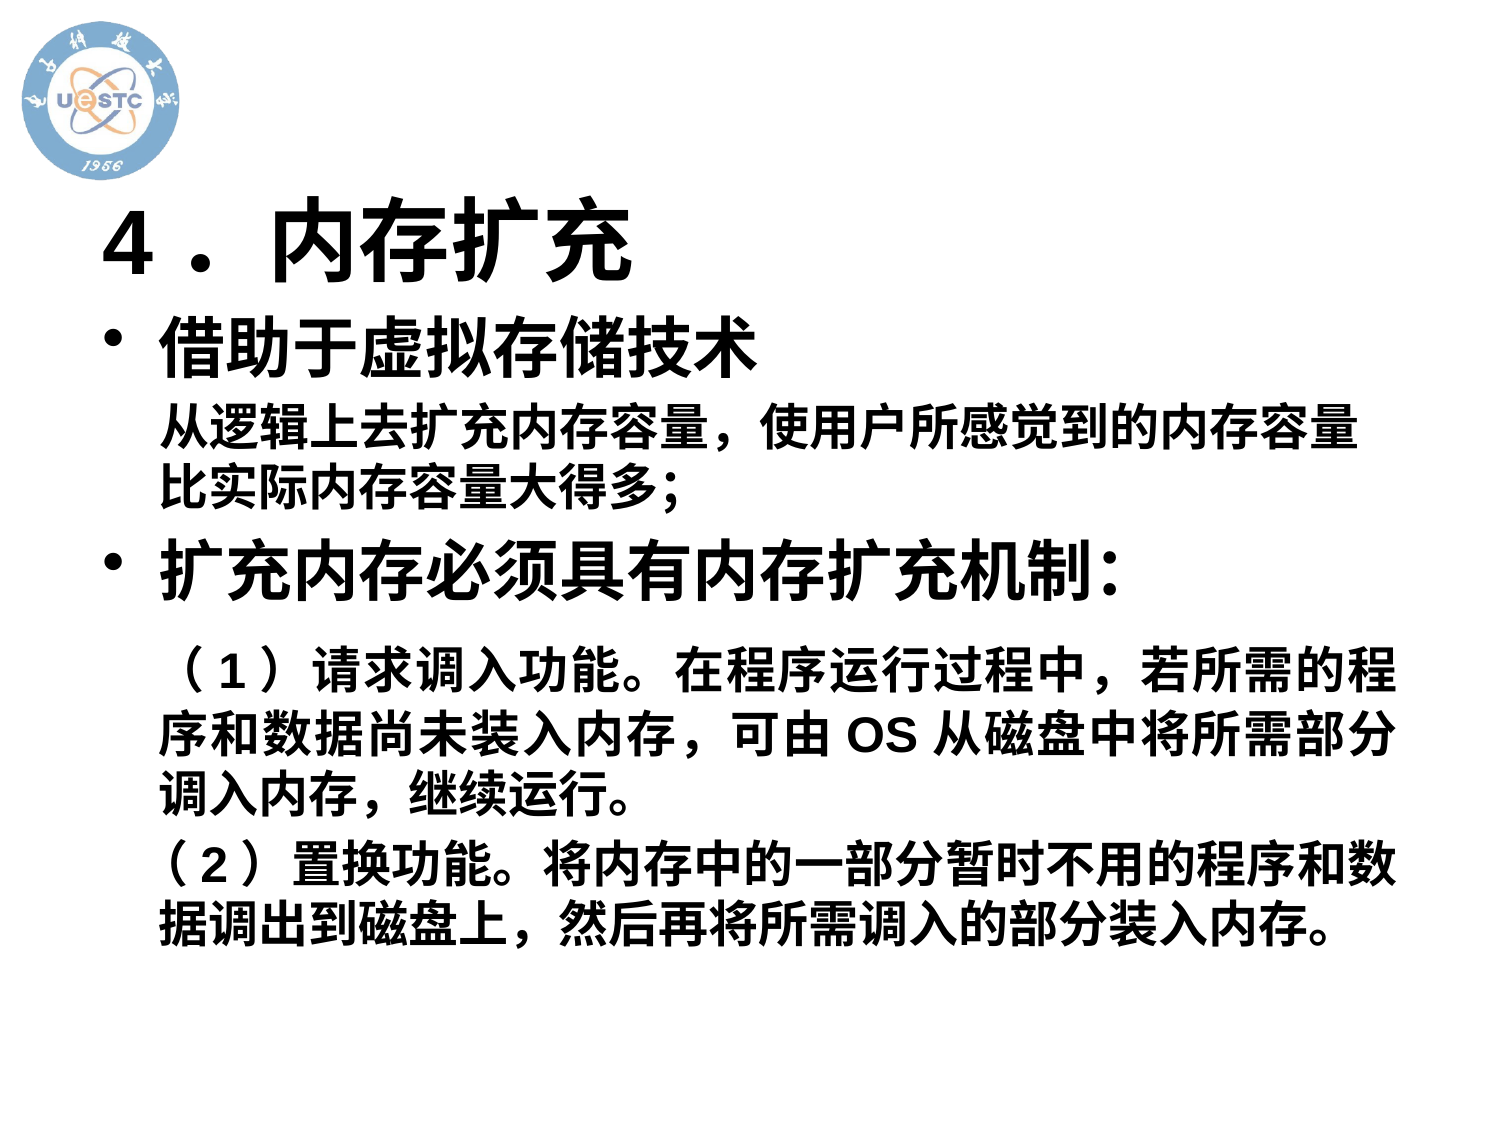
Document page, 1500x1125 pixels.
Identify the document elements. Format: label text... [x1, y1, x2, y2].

list 4．内存扩充 借助于虚拟存储技术 从逻辑上去扩充内存容量，使用户所感觉到的内存容量比实际内存容量大得多； 扩充内存必须具有内存扩充机制： （1）请求调入功能。在程序运行过程中，若所需的程序和数据尚未装入内存，可由OS从磁盘中将所需部分调入内存，继续运行。 （2）置换功能。将内存中的一部分暂时不用的程序和数据调出到磁盘上，然后再将所需调入的部分装入内存。 [87, 174, 1413, 1013]
picture [0, 0, 200, 200]
